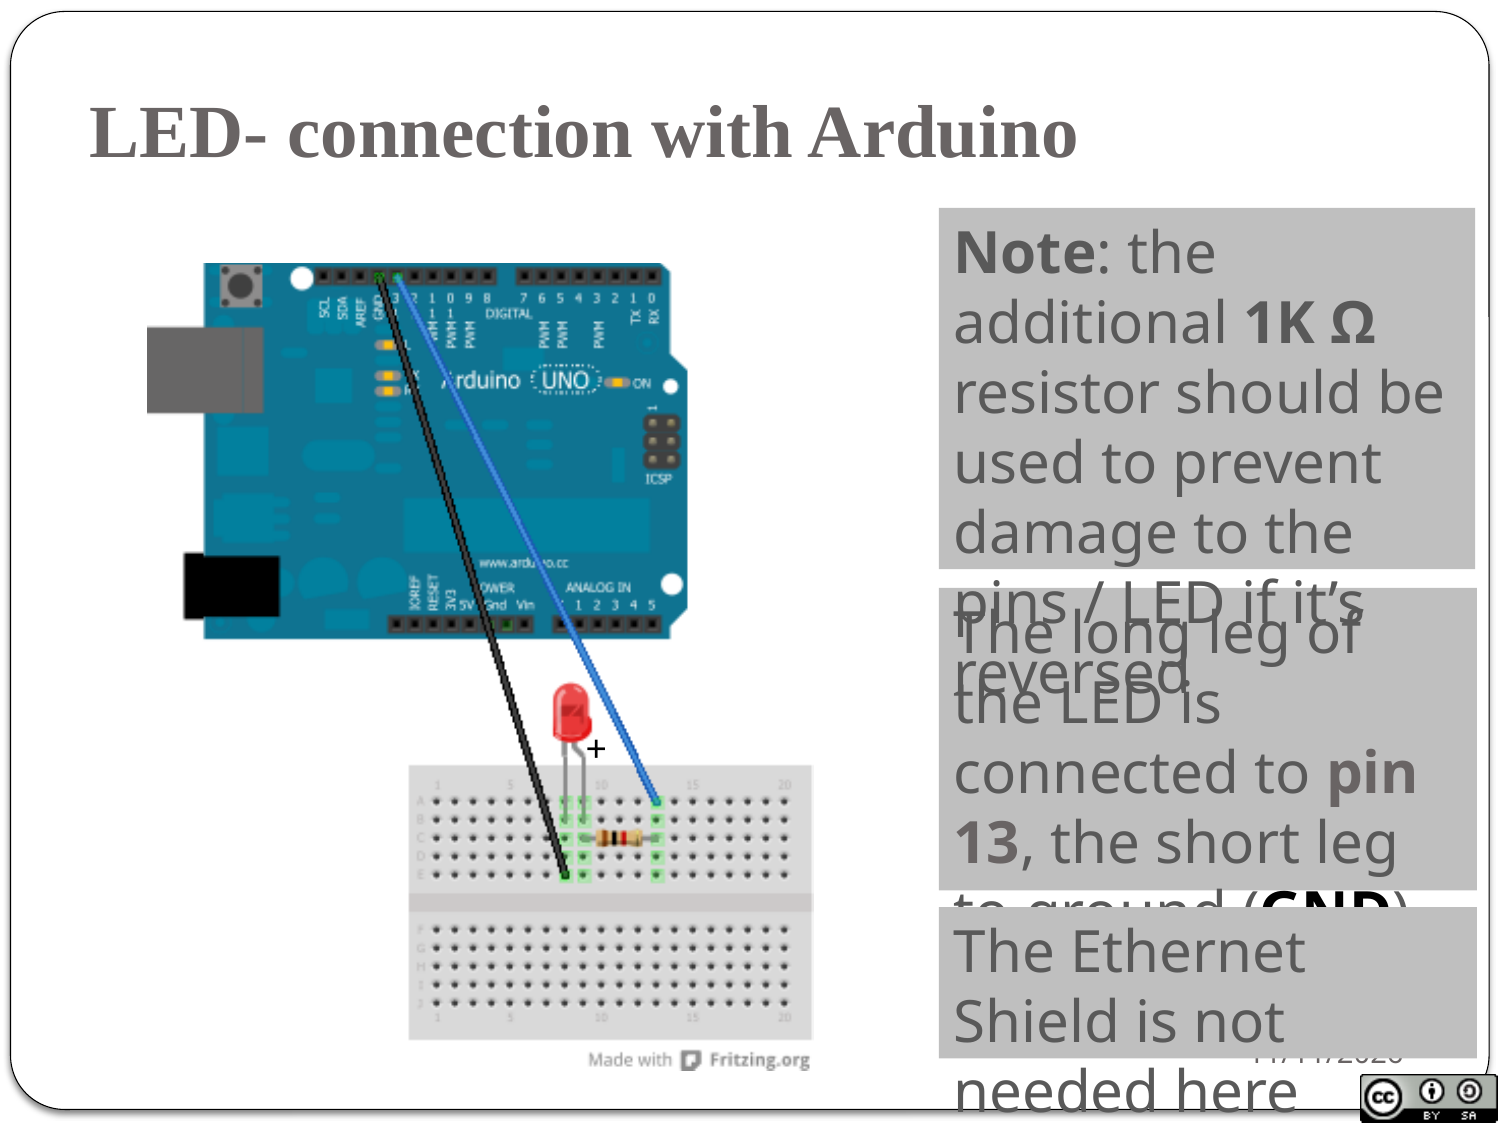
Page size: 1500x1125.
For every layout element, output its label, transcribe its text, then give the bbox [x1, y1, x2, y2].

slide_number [1012, 1059, 1419, 1094]
text_box Note: the additional 1K Ω resistor should be used to prevent damage to the pins / LED if it’s reversed [938, 207, 1476, 570]
text_box The long leg of the LED is connected to pin 13, the short leg to ground (GND) [938, 587, 1478, 892]
title LED- connection with Arduino [75, 0, 1425, 188]
picture [1359, 1073, 1498, 1123]
picture [147, 263, 814, 1071]
text_box The Ethernet Shield is not needed here [938, 906, 1478, 1059]
